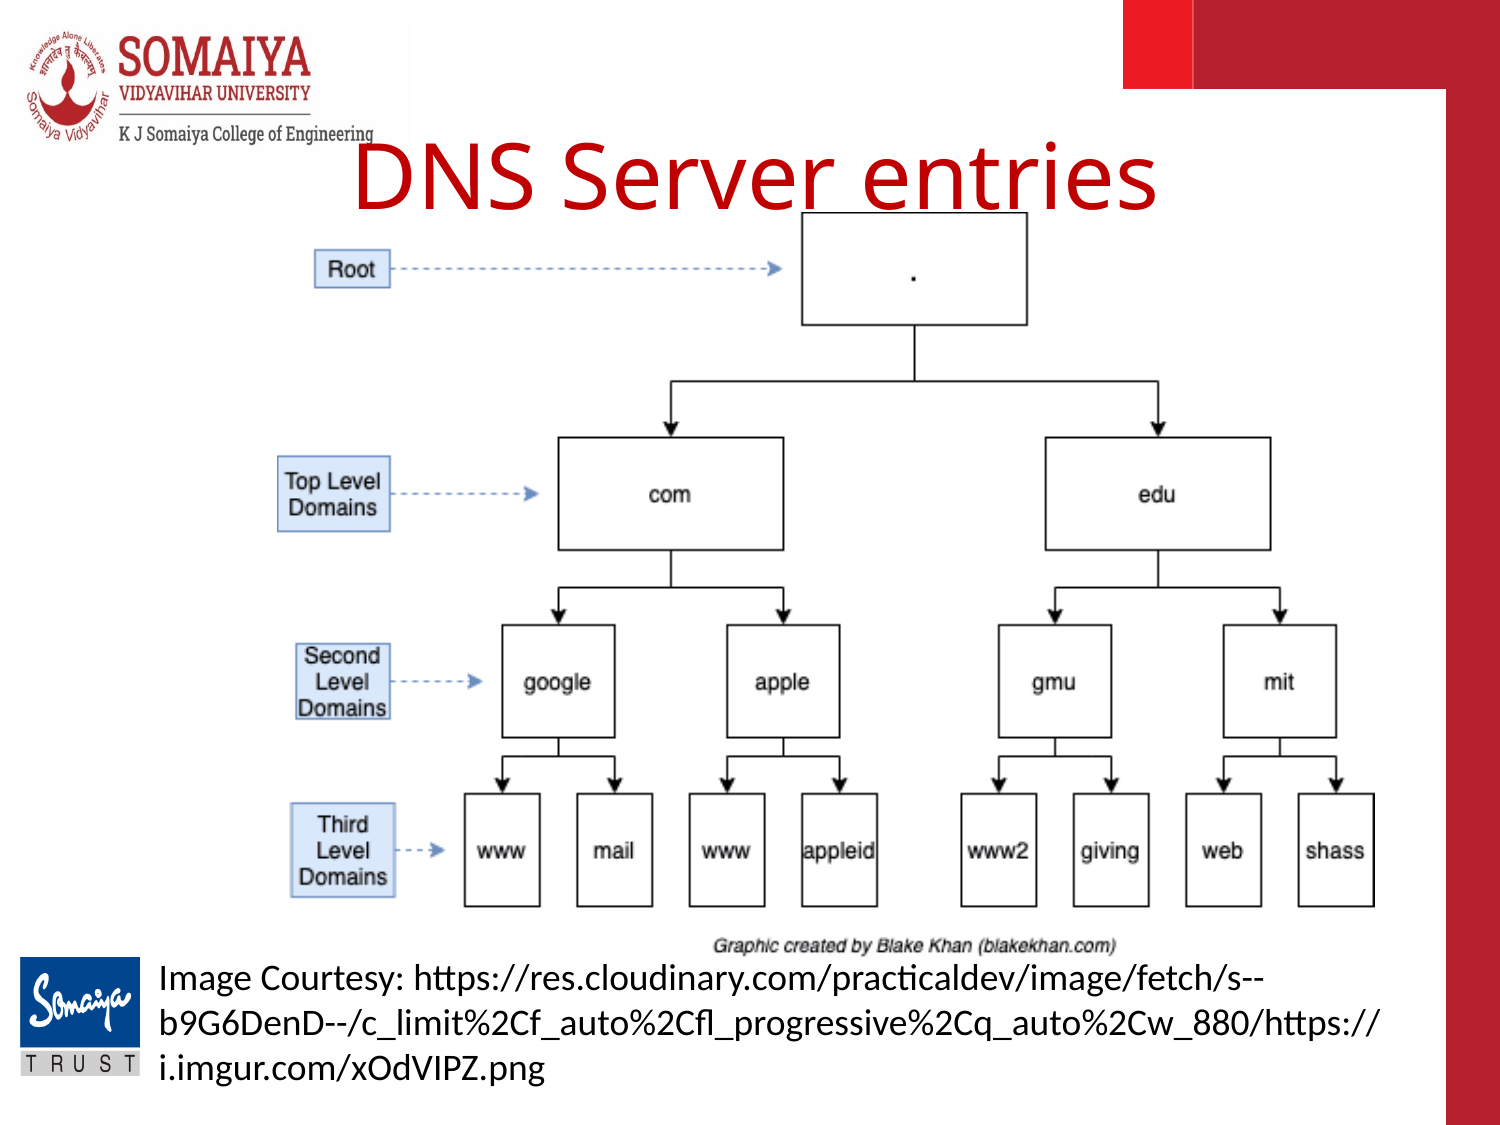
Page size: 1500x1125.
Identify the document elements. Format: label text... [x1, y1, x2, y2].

picture [20, 956, 140, 1076]
title DNS Server entries [80, 79, 1430, 267]
picture [277, 212, 1376, 964]
picture [1123, 0, 1500, 1125]
text_box Image Courtesy: https://res.cloudinary.com/practicaldev/image/fetch/s--b9G6DenD--/c_limit%2Cf_auto%2Cfl_progressive%2Cq_auto%2Cw_880/https://i.imgur.com/xOdVIPZ.png [144, 945, 1440, 1095]
picture [11, 21, 412, 156]
